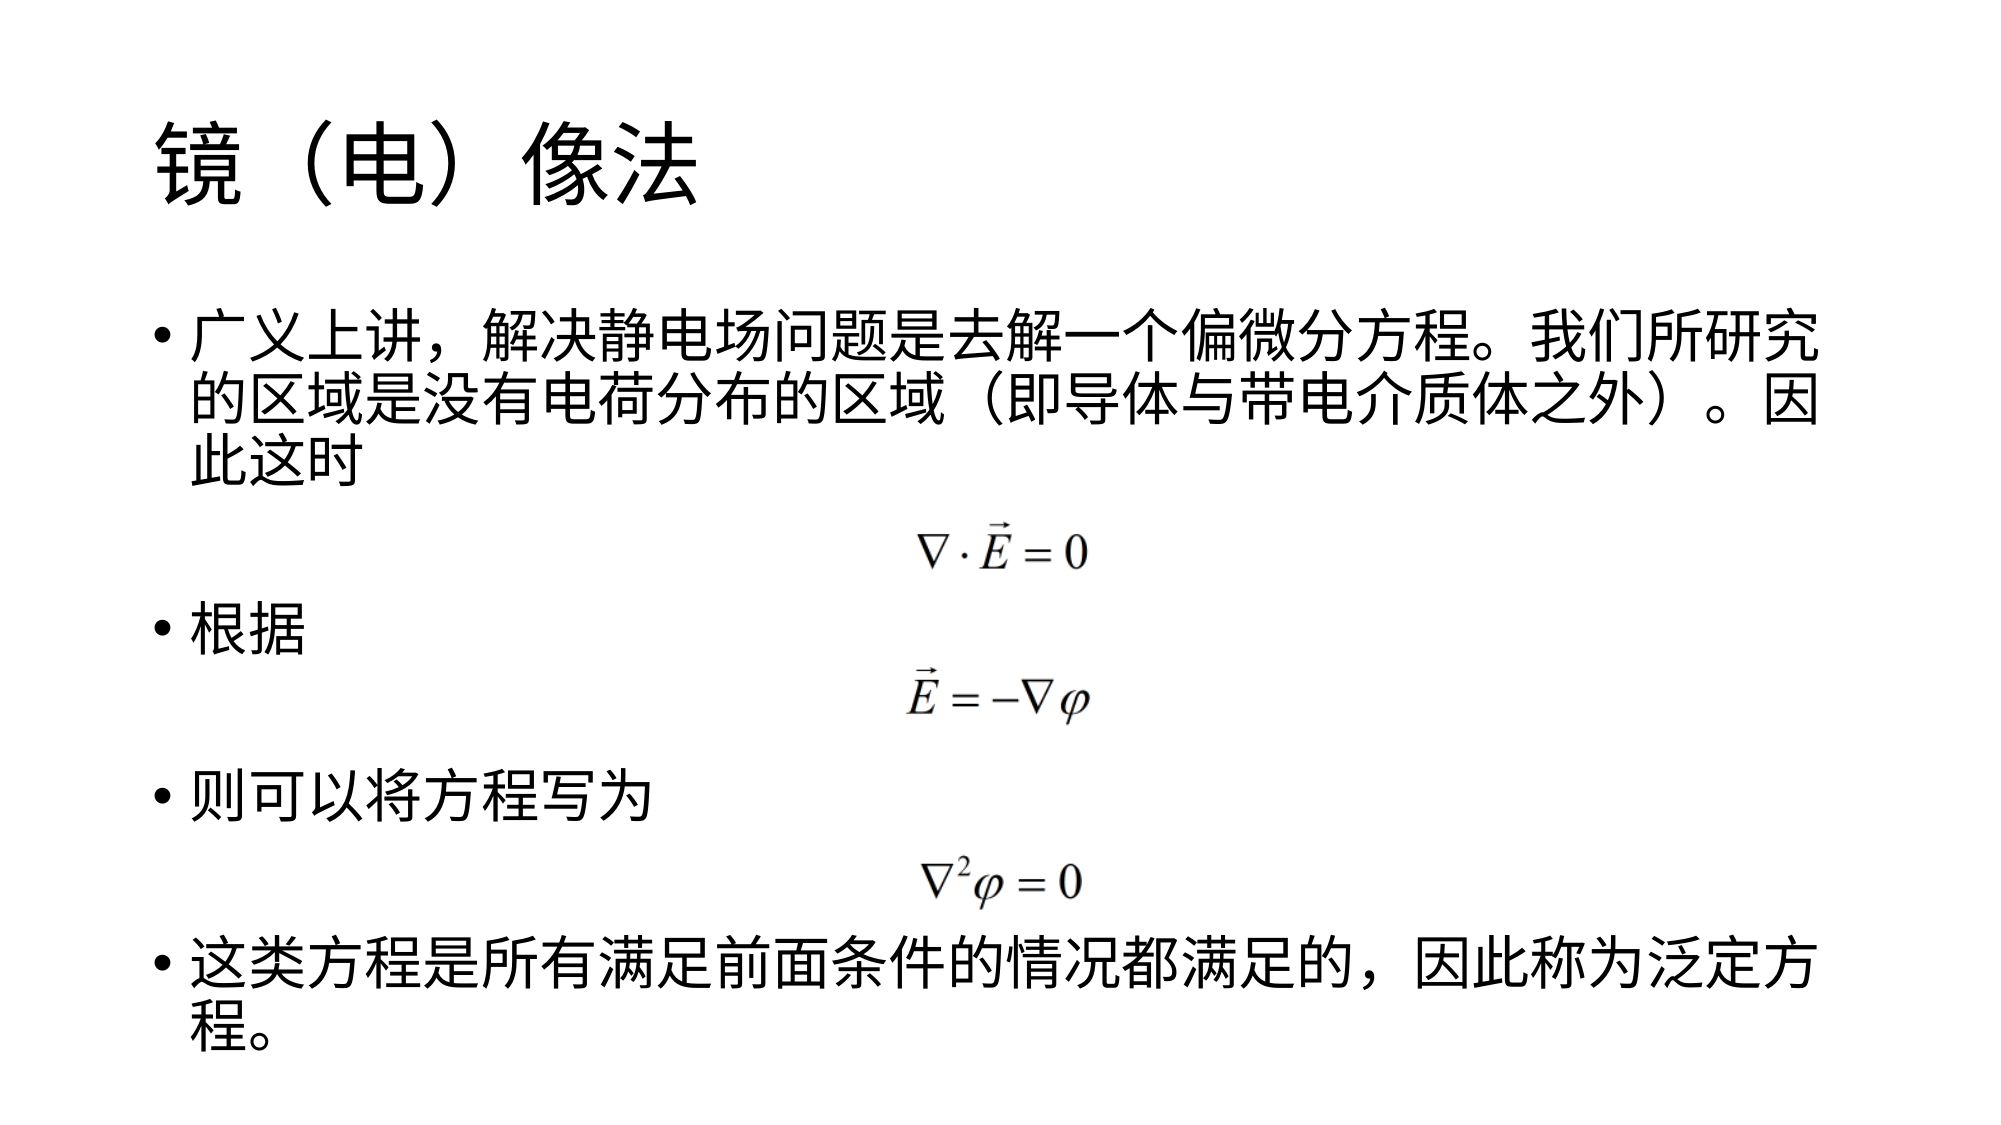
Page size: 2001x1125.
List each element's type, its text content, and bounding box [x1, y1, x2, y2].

picture [918, 841, 1082, 920]
list 广义上讲，解决静电场问题是去解一个偏微分方程。我们所研究的区域是没有电荷分布的区域（即导体与带电介质体之外）。因此这时 根据 则可以将方程写为 这类方程是所有满足前面条件的情况都满足的，因此称为泛定方程。 [137, 299, 1863, 1102]
title 镜（电）像法 [137, 59, 1863, 278]
picture [907, 510, 1092, 584]
picture [901, 656, 1099, 733]
